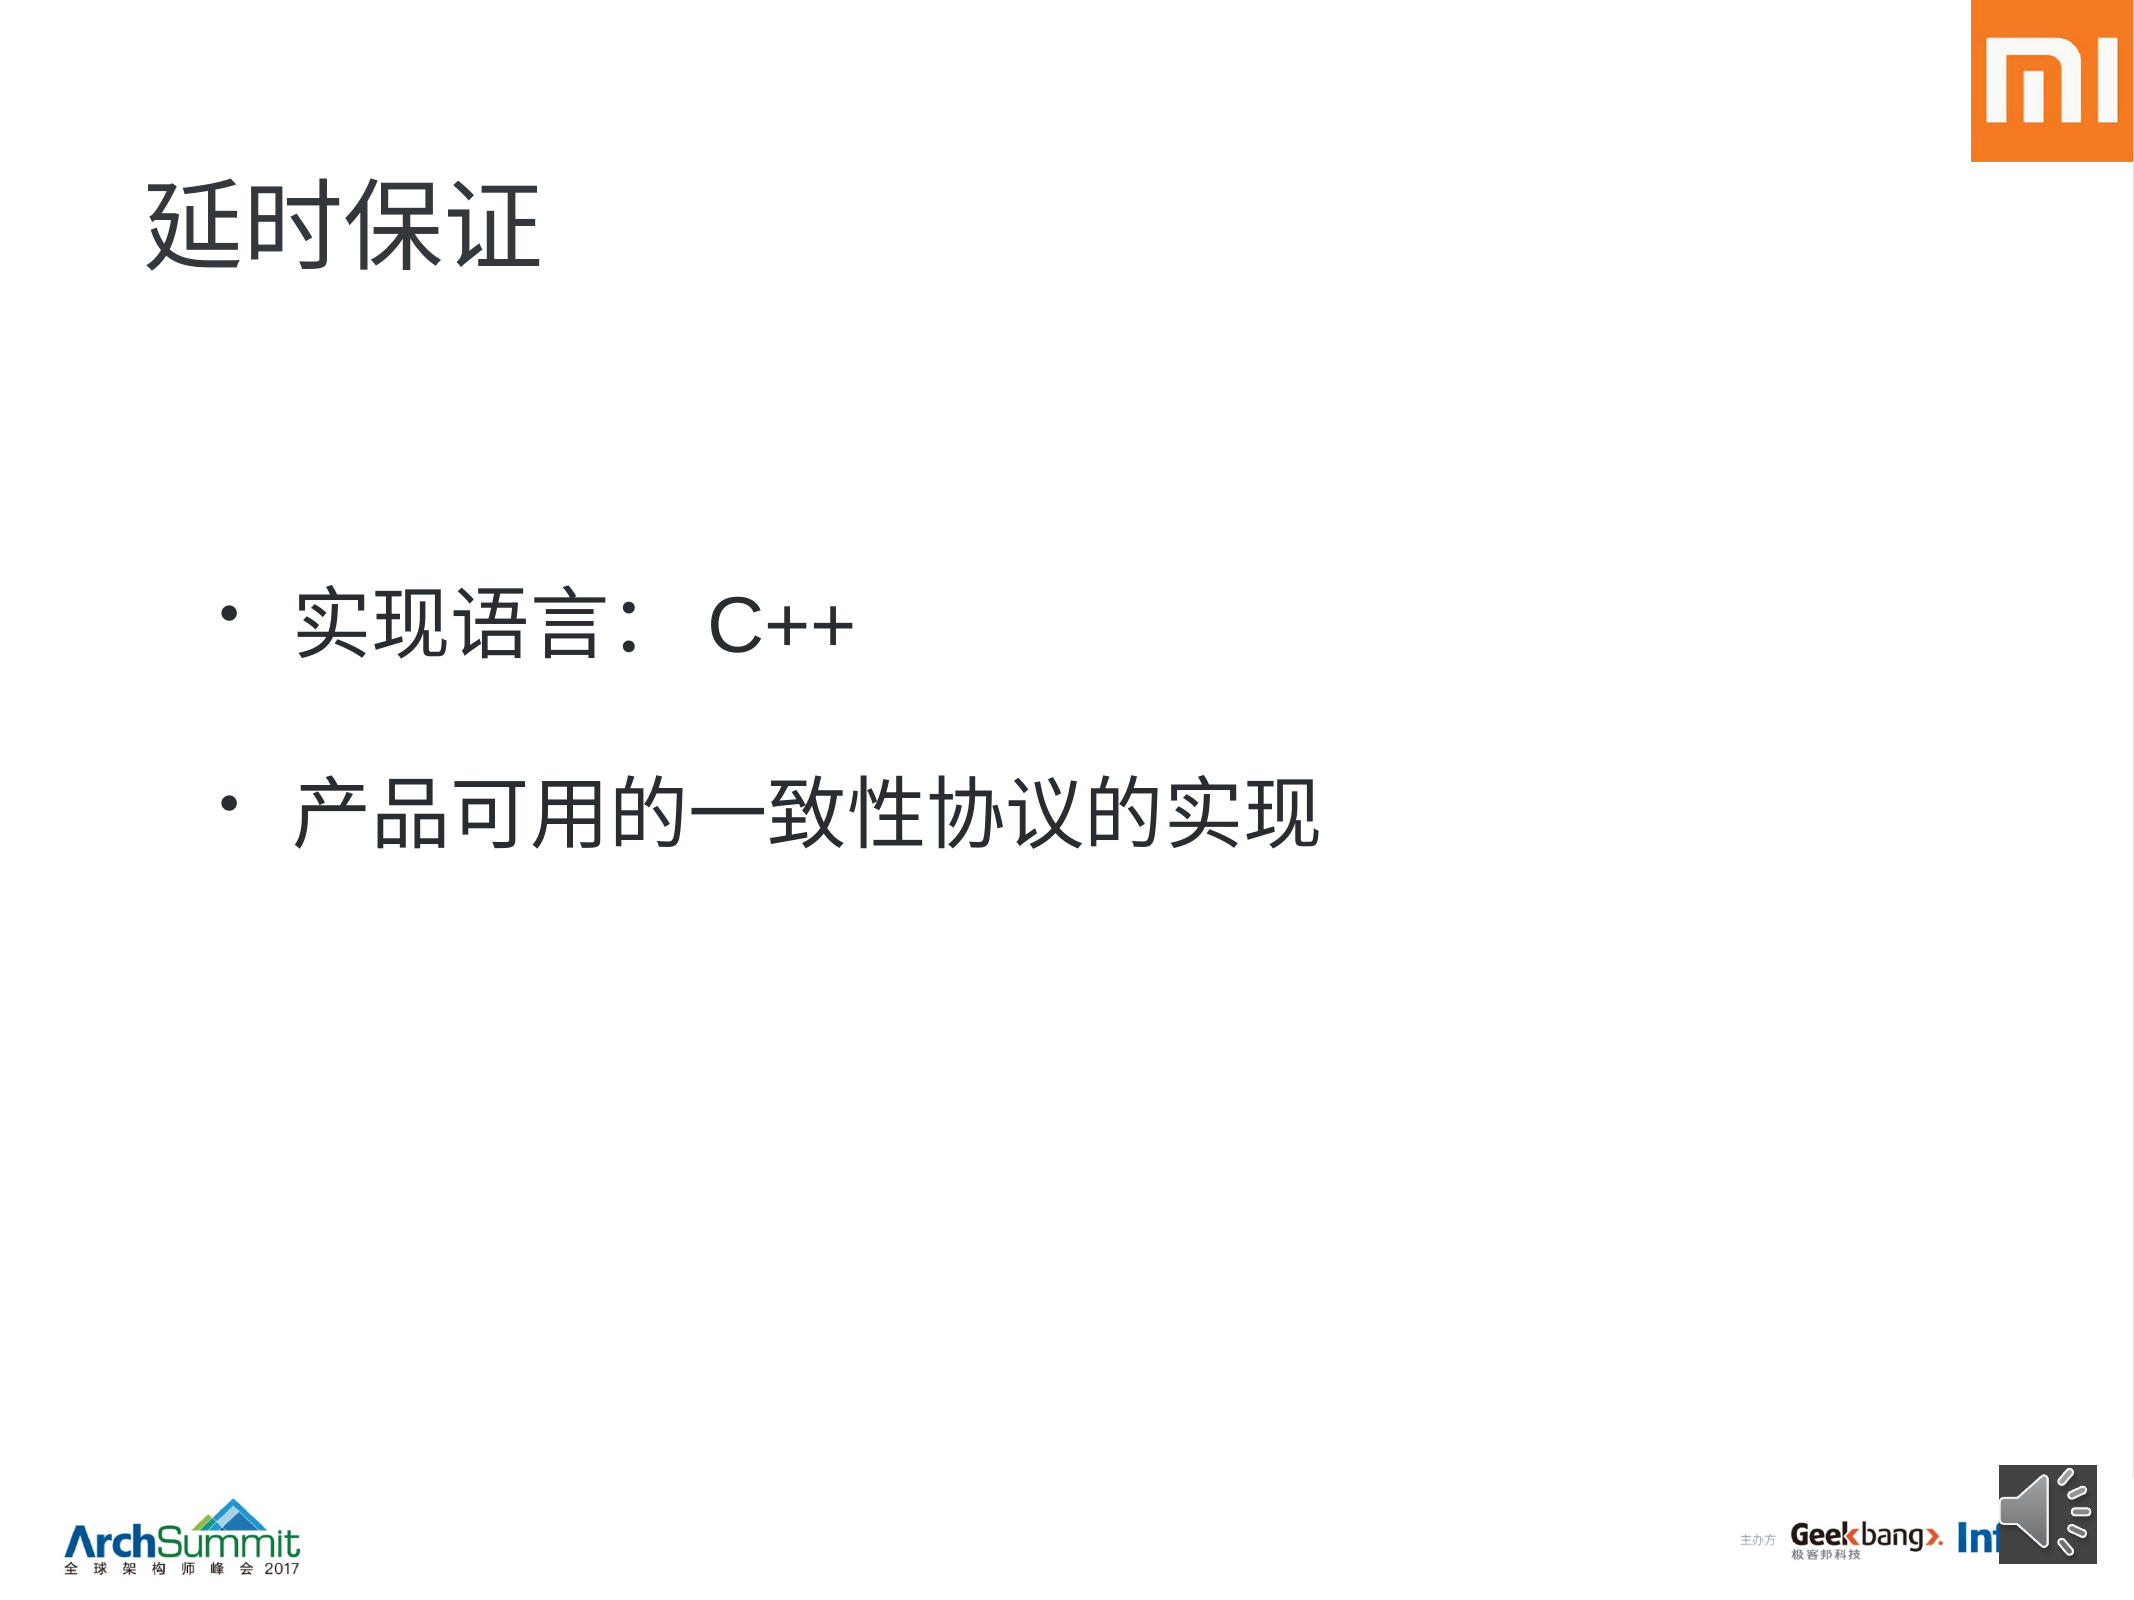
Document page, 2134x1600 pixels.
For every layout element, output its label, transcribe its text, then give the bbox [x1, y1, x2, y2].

picture [0, 0, 2134, 1600]
title 延时保证 [134, 132, 1018, 314]
text_box 实现语言：C++ 产品可用的一致性协议的实现 [211, 564, 1556, 867]
